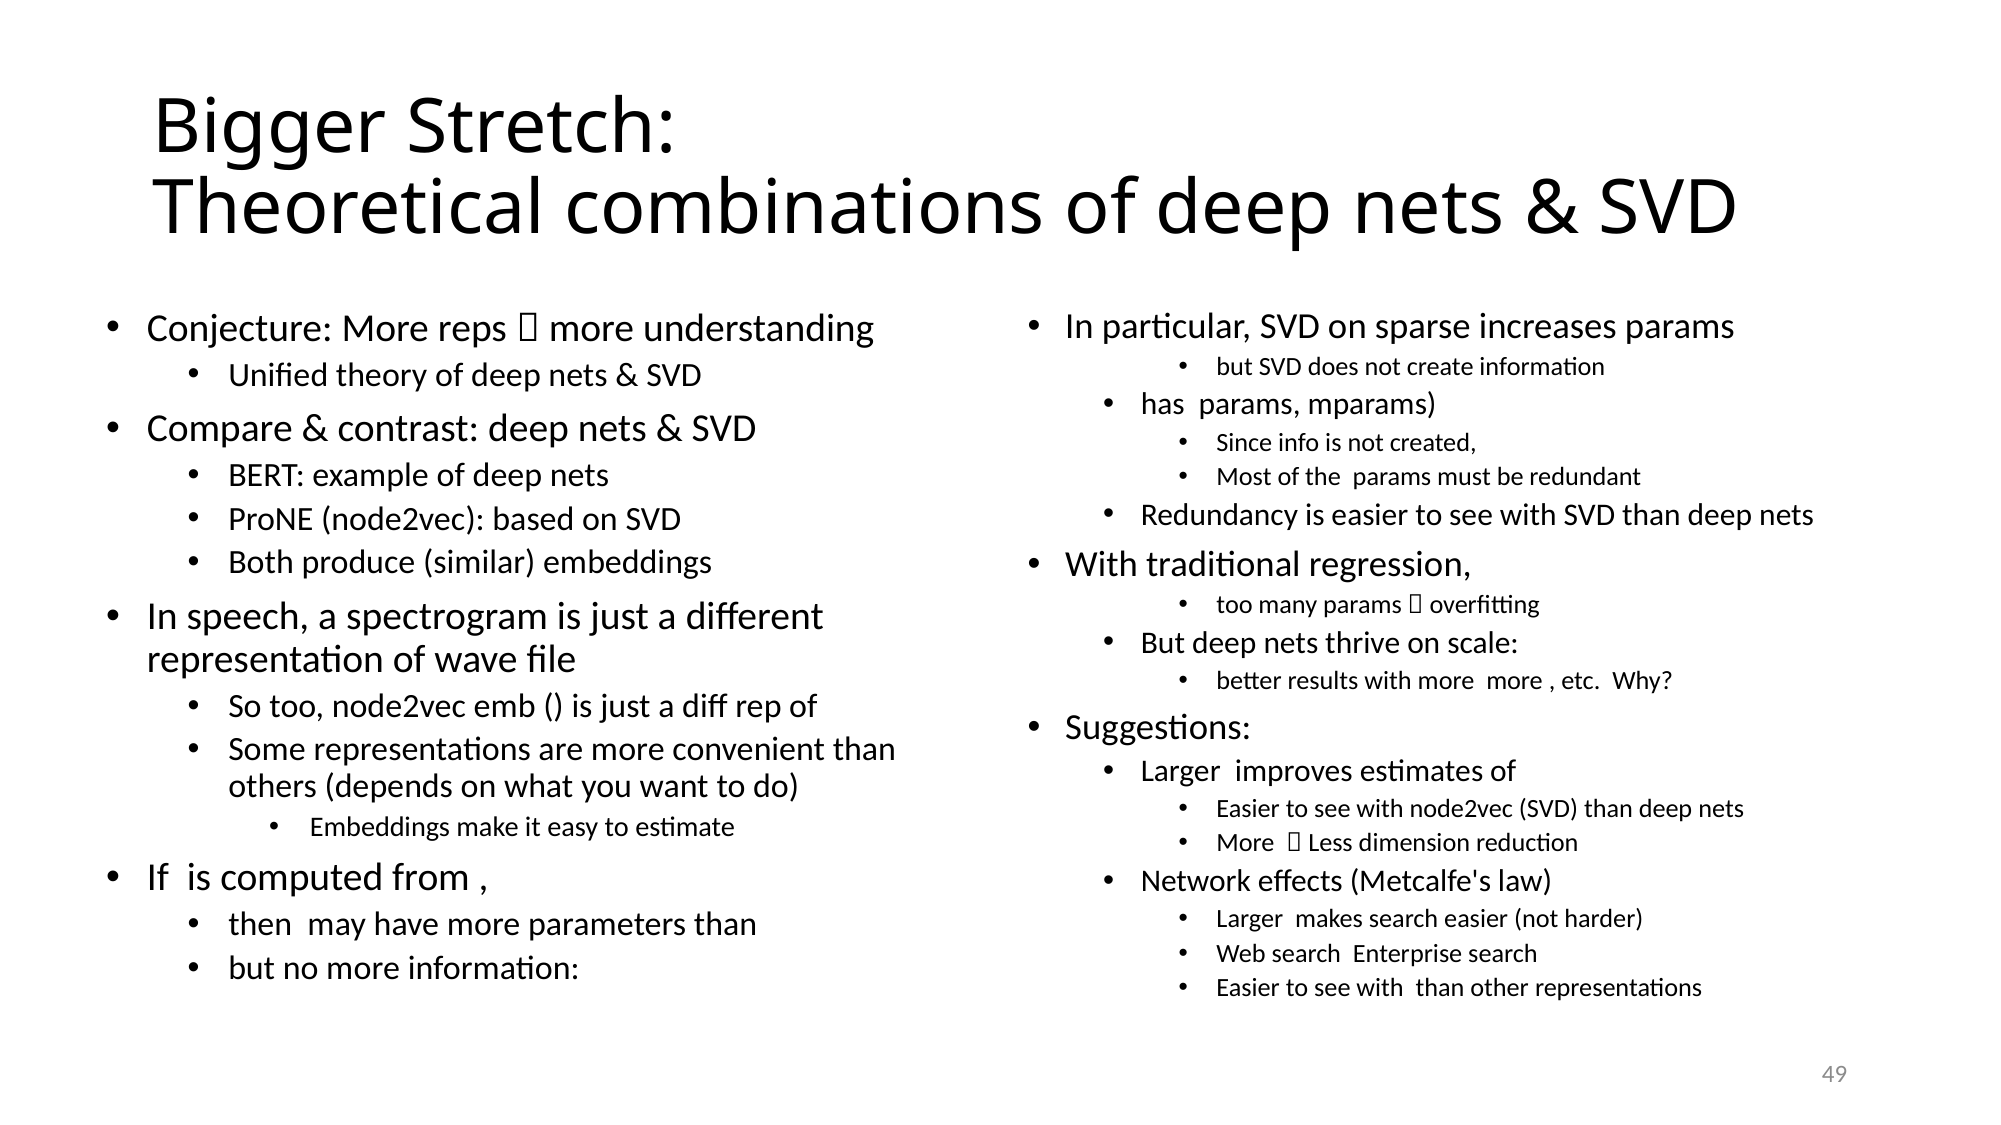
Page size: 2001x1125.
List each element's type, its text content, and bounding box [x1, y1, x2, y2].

title Bigger Stretch: Theoretical combinations of deep nets & SVD [137, 59, 1863, 278]
slide_number 49 [1412, 1042, 1863, 1103]
